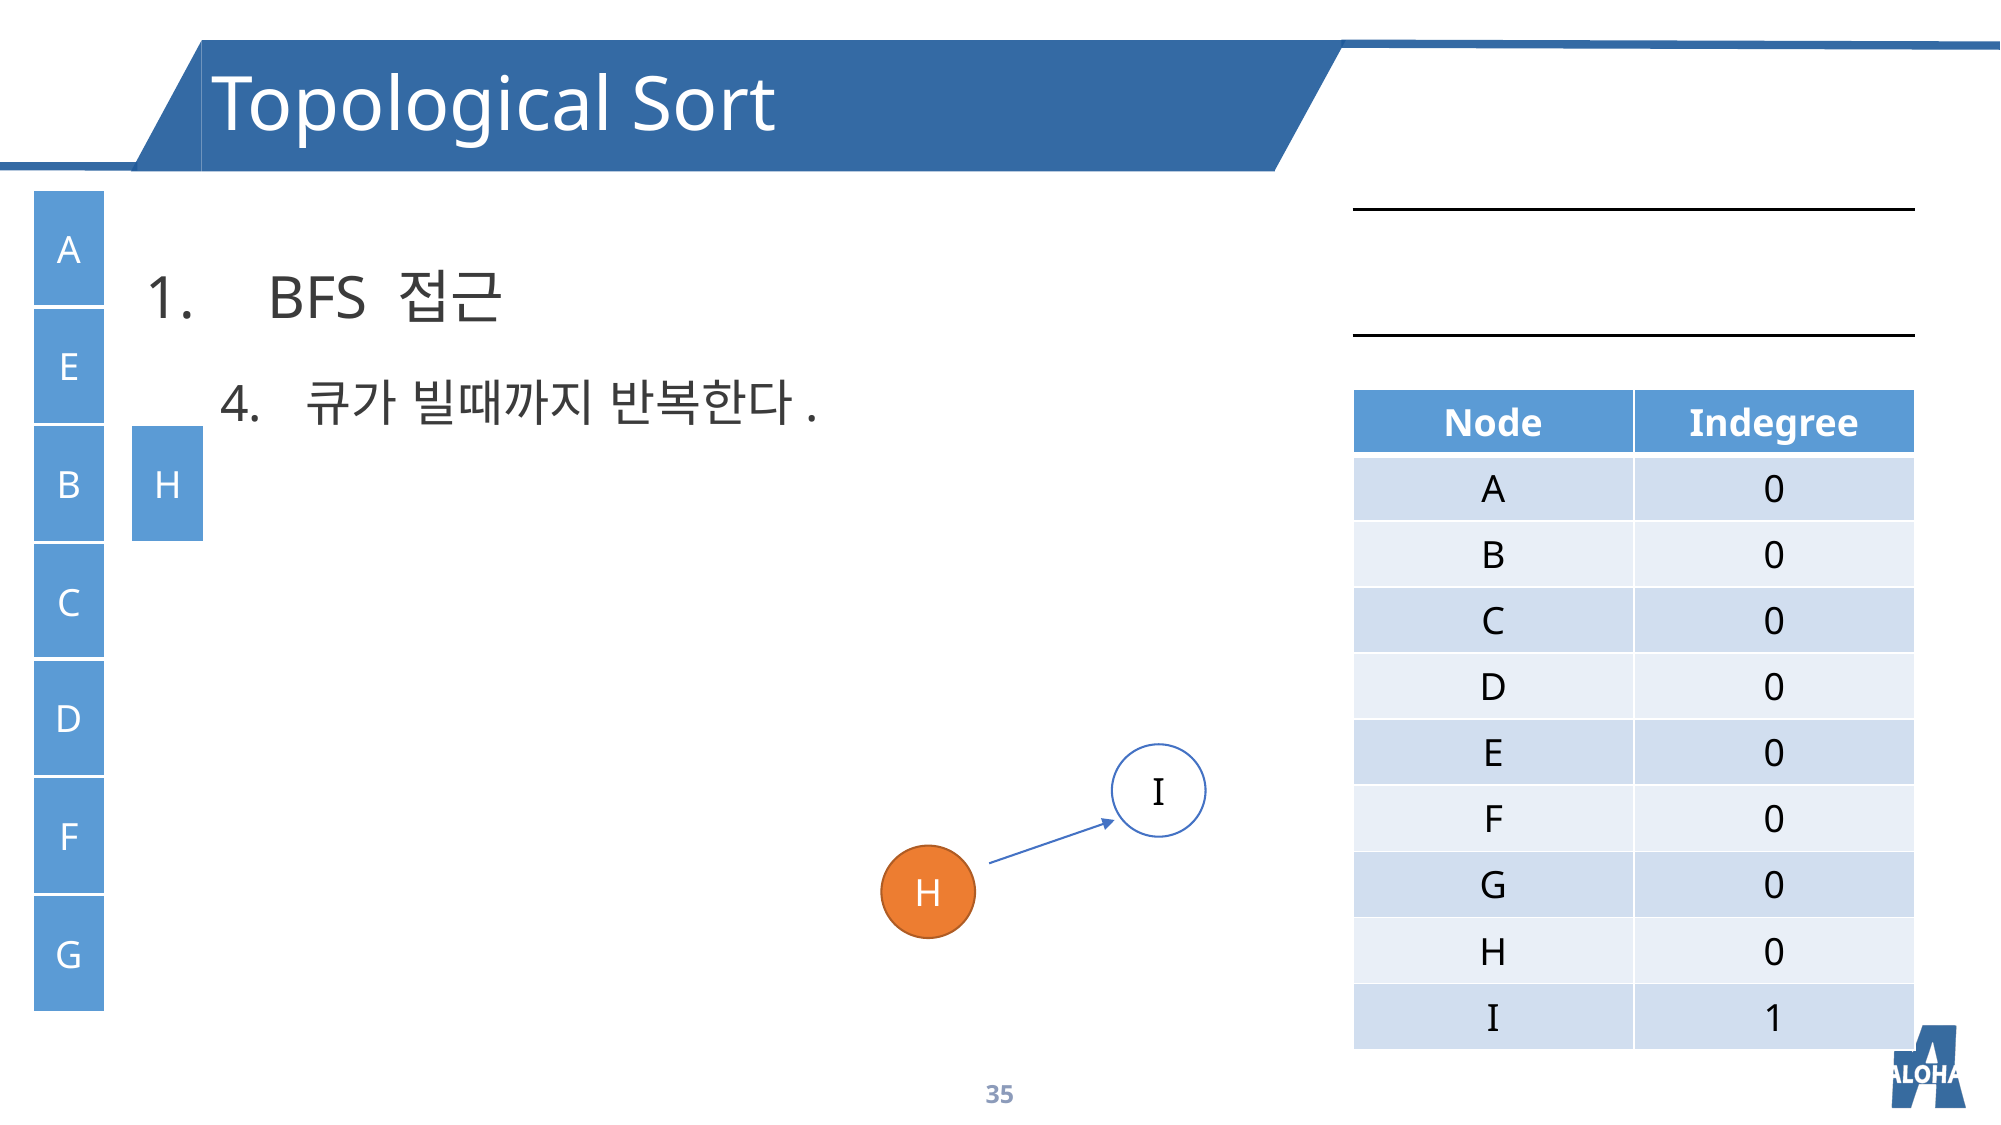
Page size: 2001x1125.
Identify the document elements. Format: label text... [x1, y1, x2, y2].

table_header Node [1354, 390, 1633, 452]
table_cell 0 [1635, 852, 1914, 917]
table_cell 0 [1635, 458, 1914, 520]
text_box E [30, 305, 107, 426]
text_box F [30, 775, 107, 893]
text_box D [30, 657, 107, 775]
table_cell G [1354, 852, 1633, 917]
table_cell 0 [1635, 522, 1914, 586]
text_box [881, 744, 1206, 939]
table_cell I [1354, 984, 1633, 1049]
table_cell 0 [1635, 786, 1914, 851]
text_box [1352, 209, 1915, 336]
table_cell 1 [1635, 984, 1914, 1049]
text_box B [30, 426, 107, 544]
slide_number 35 [774, 1065, 1225, 1125]
table_header Indegree [1635, 390, 1914, 452]
table_cell A [1354, 458, 1633, 520]
text_box A [30, 188, 107, 305]
picture [1853, 1006, 2000, 1125]
text_box G [30, 893, 107, 1014]
table_cell B [1354, 522, 1633, 586]
table_cell 0 [1635, 918, 1914, 983]
table_cell 0 [1635, 654, 1914, 718]
table_cell F [1354, 786, 1633, 851]
list BFS 접근 큐가 빌때까지 반복한다. [130, 218, 1854, 1061]
text_box H [129, 423, 206, 544]
table_cell E [1354, 720, 1633, 784]
text_box C [30, 544, 107, 657]
table_cell 0 [1635, 588, 1914, 652]
table_cell C [1354, 588, 1633, 652]
table_cell H [1354, 918, 1633, 983]
list Topological Sort [196, 45, 1270, 168]
table_cell D [1354, 654, 1633, 718]
table_cell 0 [1635, 720, 1914, 784]
